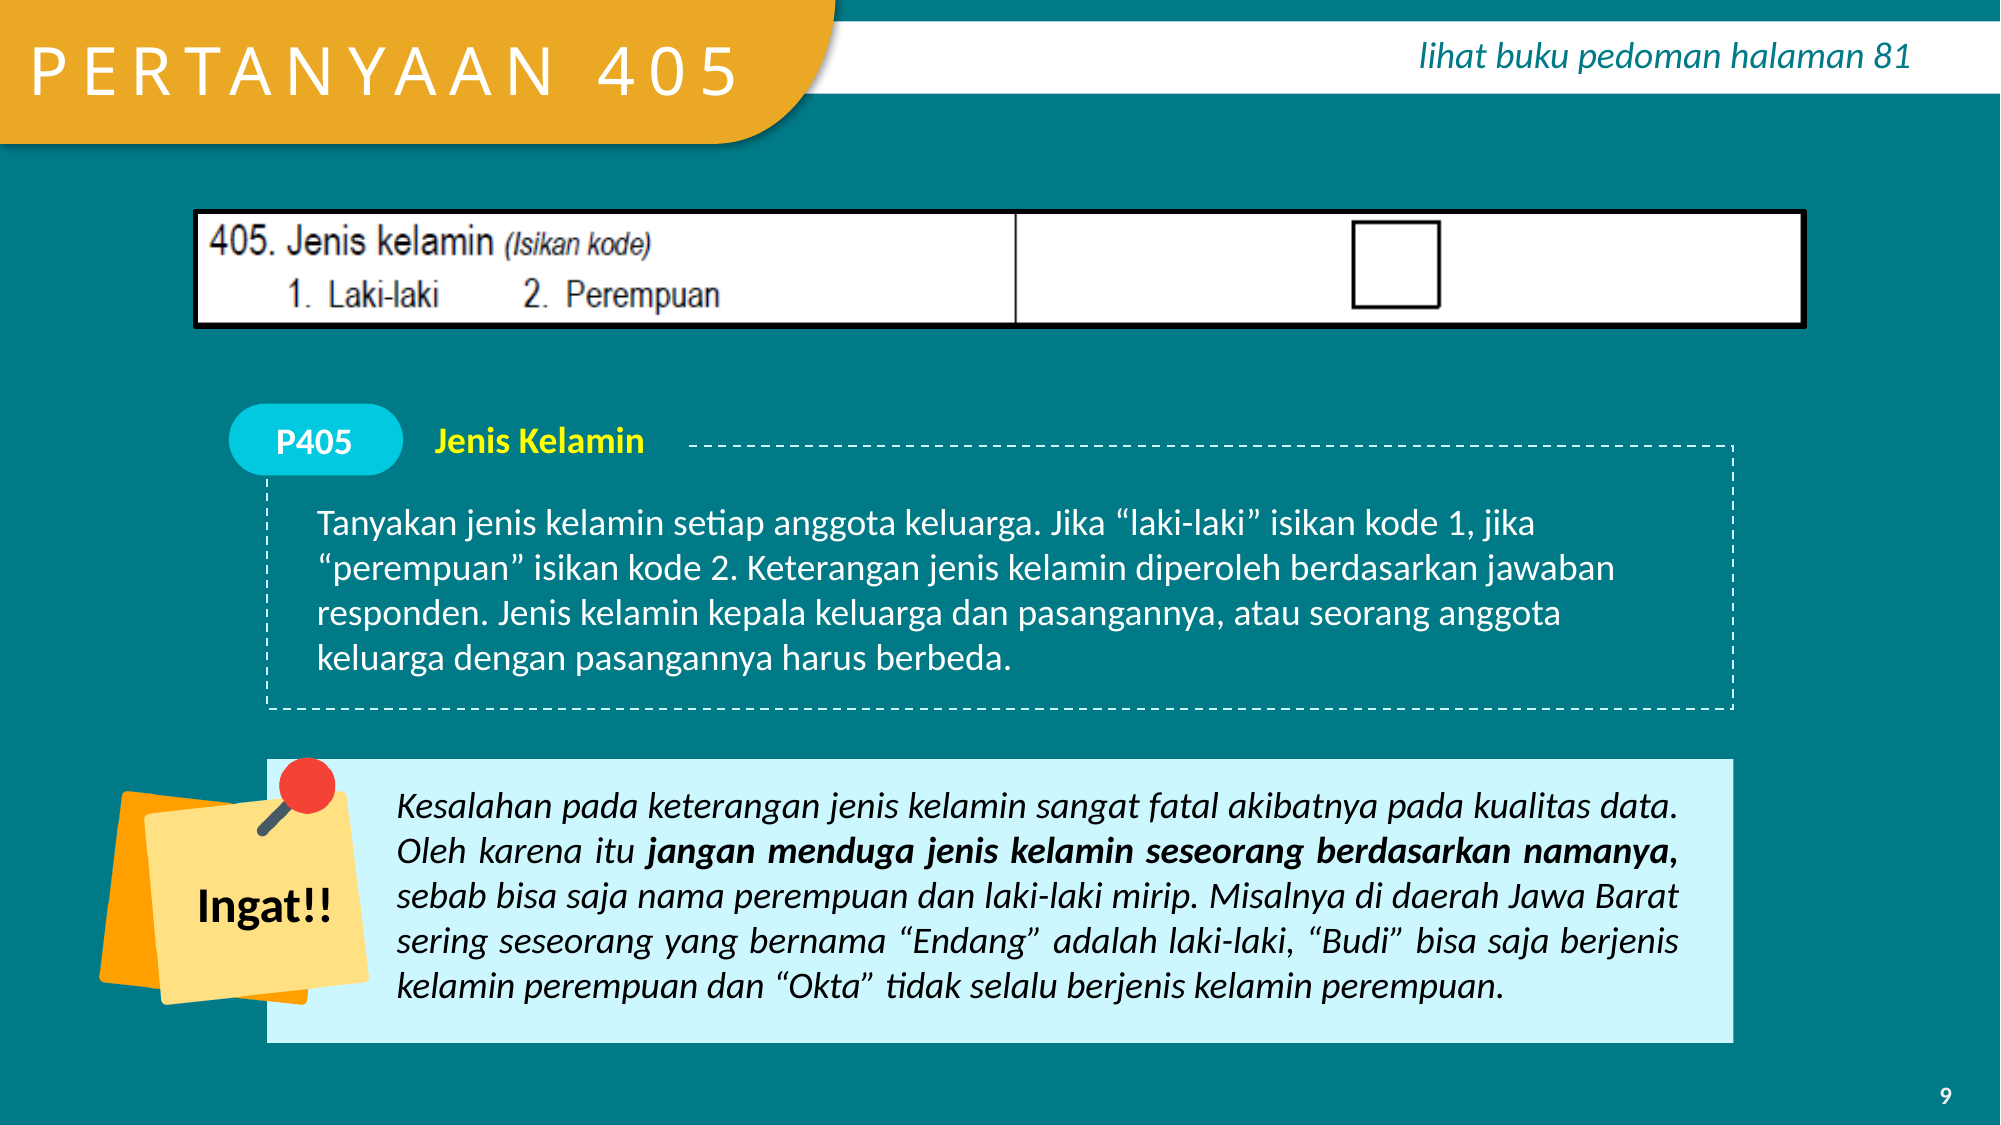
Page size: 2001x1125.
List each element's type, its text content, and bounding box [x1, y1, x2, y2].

picture [99, 746, 369, 1016]
picture [197, 213, 1803, 325]
text_box [266, 445, 1734, 710]
text_box lihat buku pedoman halaman 81 [1404, 23, 1927, 83]
text_box PERTANYAAN 405 [13, 21, 754, 116]
text_box Jenis Kelamin [419, 408, 664, 468]
text_box Tanyakan jenis kelamin setiap anggota keluarga. Jika “laki-laki” isikan kode 1, jika “perempuan” isikan kode 2. Keterangan jenis kelamin diperoleh berdasarkan jawaban responden. Jenis kelamin kepala keluarga dan pasangannya, atau seorang anggota keluarga dengan pasangannya harus berbeda. [302, 490, 1705, 686]
text_box [0, 0, 837, 145]
slide_number 9 [1896, 1065, 1968, 1125]
text_box P405 [261, 409, 368, 469]
text_box [266, 758, 1734, 1044]
text_box [400, 411, 687, 474]
text_box [227, 402, 405, 477]
text_box Kesalahan pada keterangan jenis kelamin sangat fatal akibatnya pada kualitas data. Oleh karena itu jangan menduga jenis kelamin seseorang berdasarkan namanya, sebab bisa saja nama perempuan dan laki-laki mirip. Misalnya di daerah Jawa Barat sering seseorang yang bernama “Endang” adalah laki-laki, “Budi” bisa saja berjenis kelamin perempuan dan “Okta” tidak selalu berjenis kelamin perempuan. [381, 773, 1696, 1013]
text_box [819, 20, 2000, 95]
